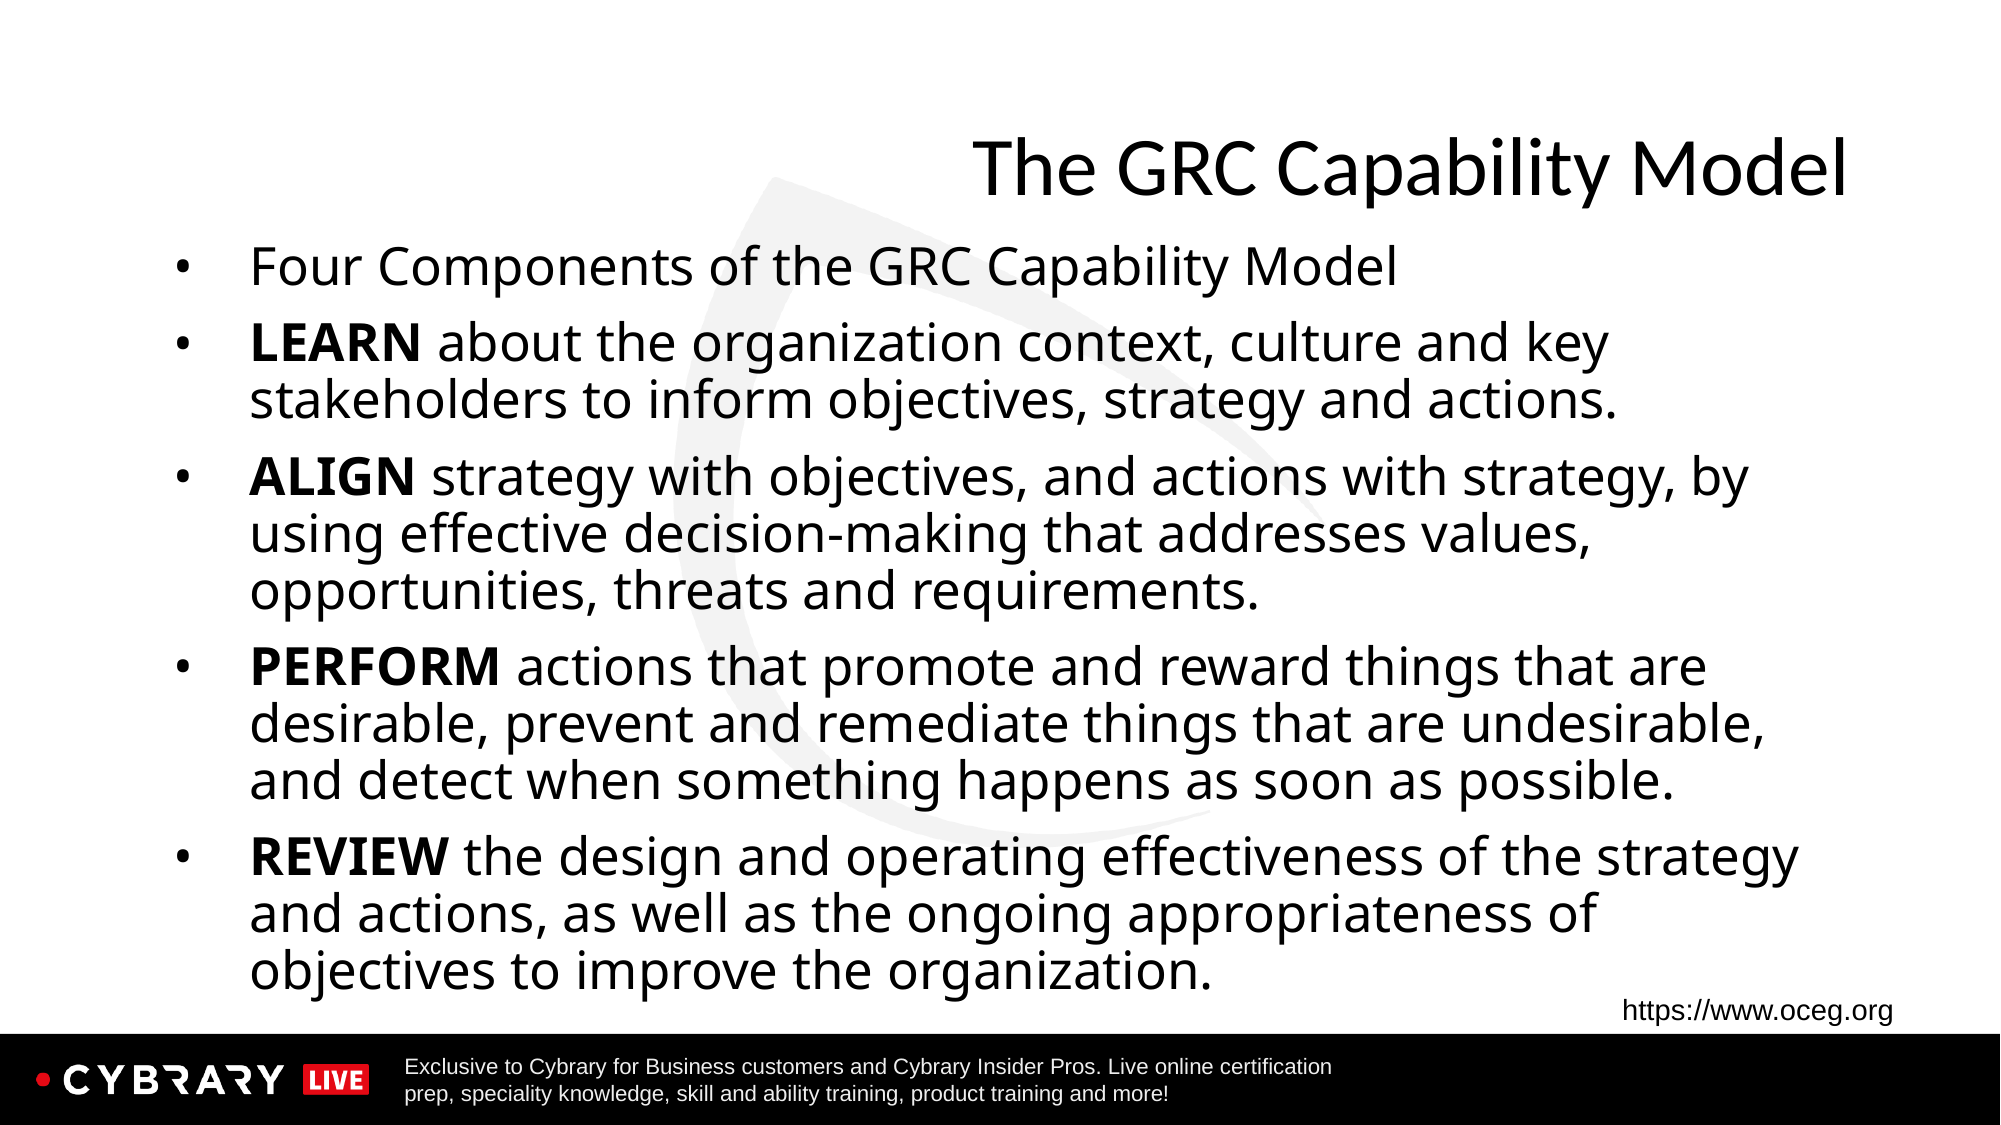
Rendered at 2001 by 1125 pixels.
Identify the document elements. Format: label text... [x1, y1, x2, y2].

list Four Components of the GRC Capability Model LEARN about the organization context, culture and key stakeholders to inform objectives, strategy and actions. ALIGN strategy with objectives, and actions with strategy, by using effective decision-making that addresses values, opportunities, threats and requirements. PERFORM actions that promote and reward things that are desirable, prevent and remediate things that are undesirable, and detect when something happens as soon as possible. REVIEW the design and operating effectiveness of the strategy and actions, as well as the ongoing appropriateness of objectives to improve the organization. [137, 233, 1863, 948]
title The GRC Capability Model [137, 59, 1863, 233]
text_box https://www.oceg.org [1607, 984, 1910, 1034]
picture [36, 1064, 369, 1095]
